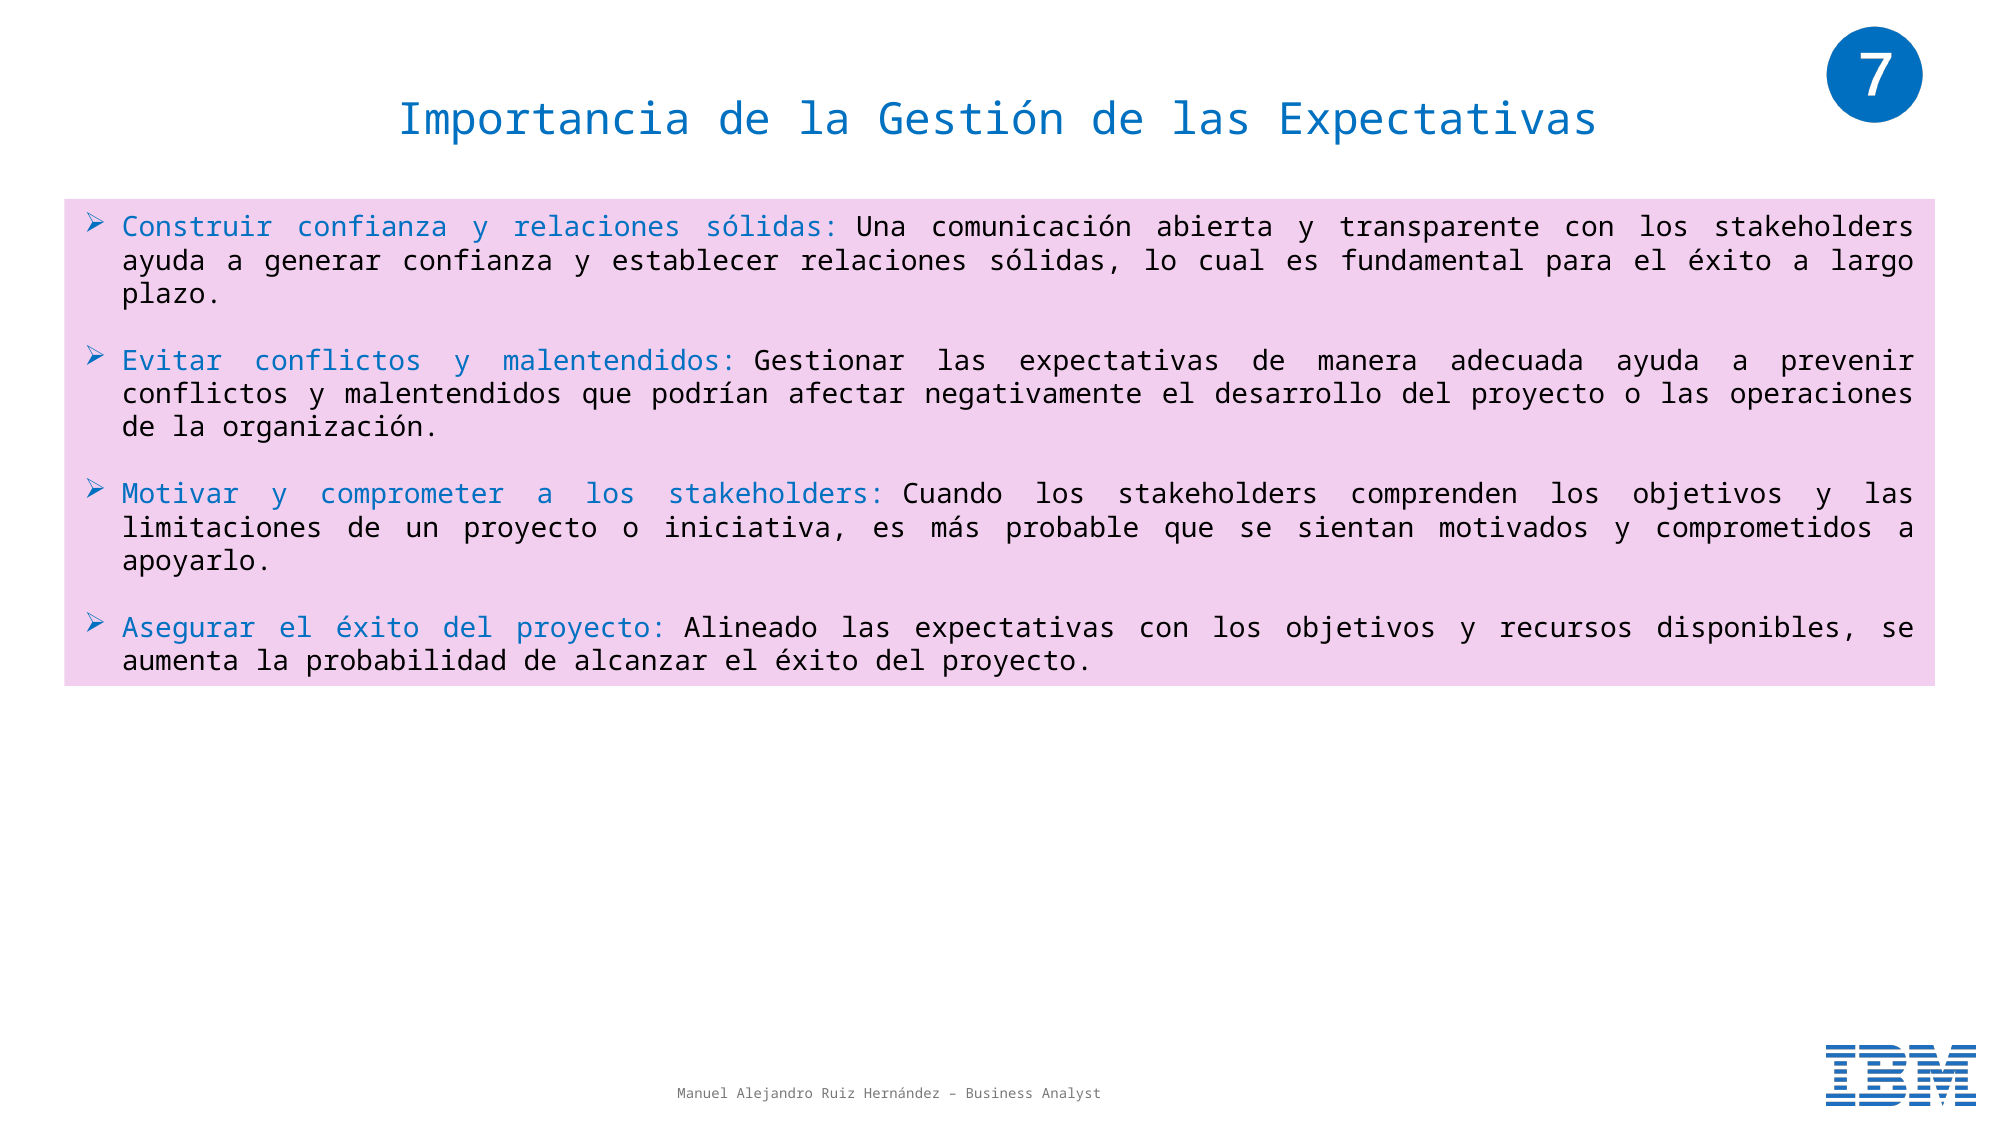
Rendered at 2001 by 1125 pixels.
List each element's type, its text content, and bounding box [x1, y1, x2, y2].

picture [1826, 1045, 1977, 1107]
picture [1813, 13, 1936, 136]
text_box Construir confianza y relaciones sólidas: Una comunicación abierta y transparente con los stakeholders ayuda a generar confianza y establecer relaciones sólidas, lo cual es fundamental para el éxito a largo plazo. Evitar conflictos y malentendidos: Gestionar las expectativas de manera adecuada ayuda a prevenir conflictos y malentendidos que podrían afectar negativamente el desarrollo del proyecto o las operaciones de la organización. Motivar y comprometer a los stakeholders: Cuando los stakeholders comprenden los objetivos y las limitaciones de un proyecto o iniciativa, es más probable que se sientan motivados y comprometidos a apoyarlo. Asegurar el éxito del proyecto: Alineado las expectativas con los objetivos y recursos disponibles, se aumenta la probabilidad de alcanzar el éxito del proyecto. [63, 198, 1936, 687]
text_box Importancia de la Gestión de las Expectativas [362, 80, 1637, 154]
footer Manuel Alejandro Ruiz Hernández – Business Analyst [662, 1063, 1338, 1124]
